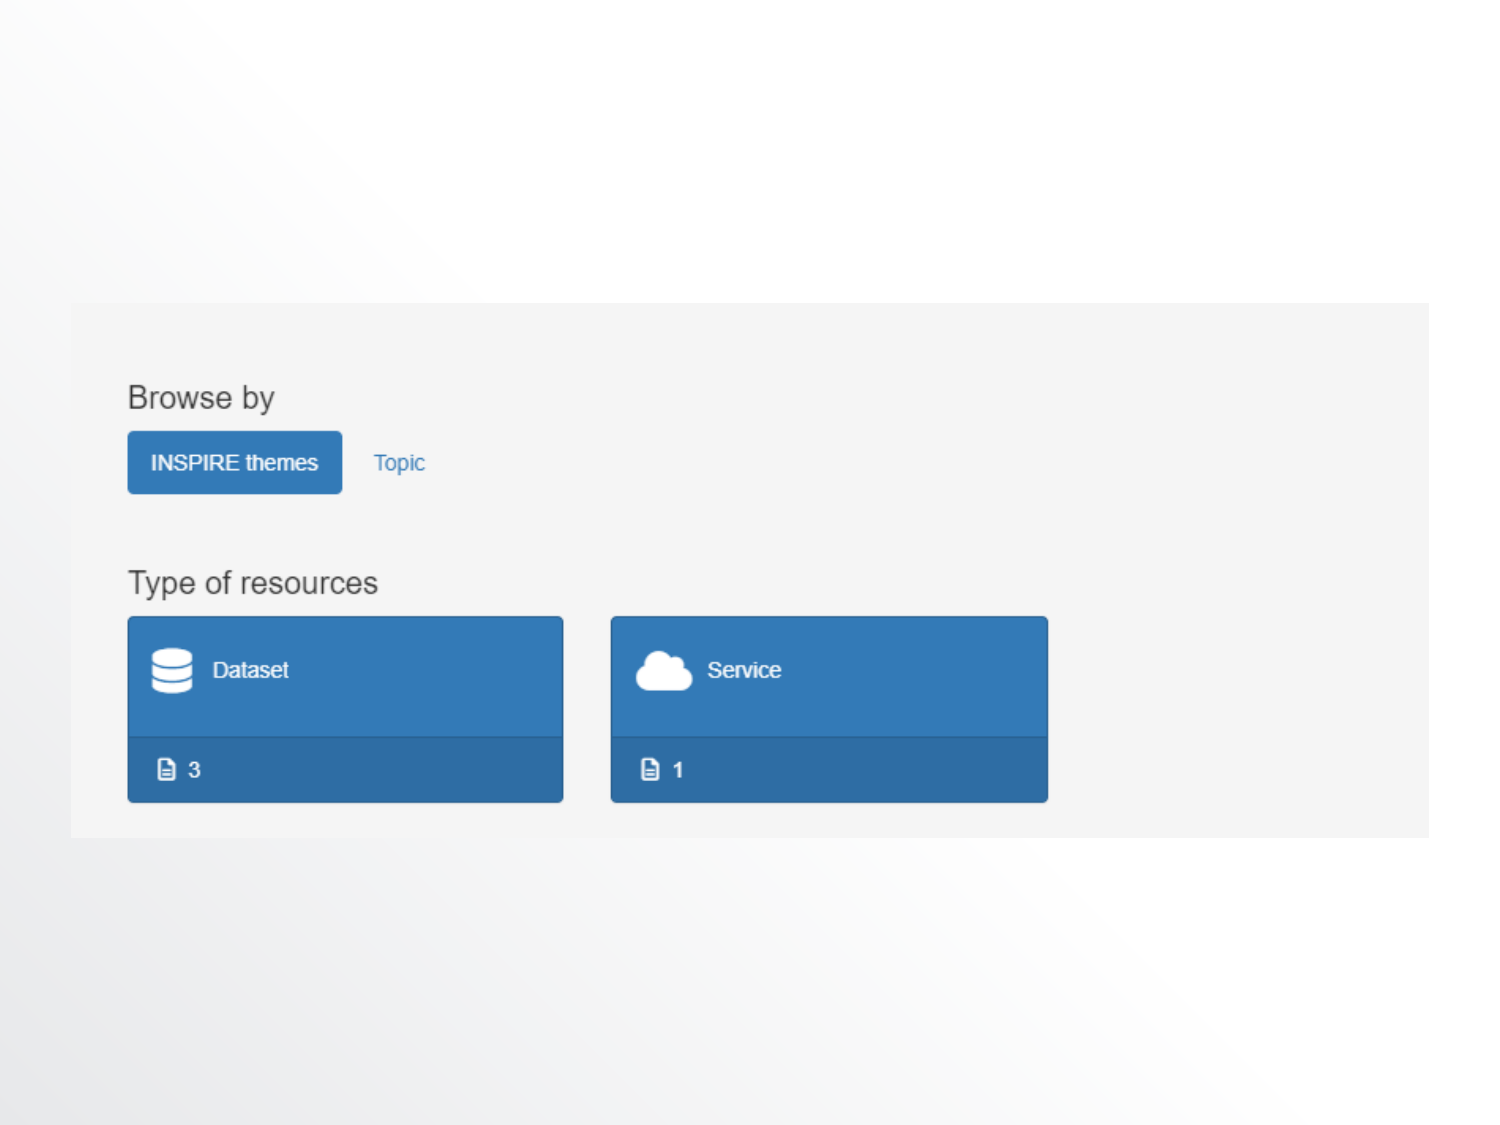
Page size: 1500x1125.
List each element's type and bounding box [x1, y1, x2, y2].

picture [71, 303, 1429, 838]
